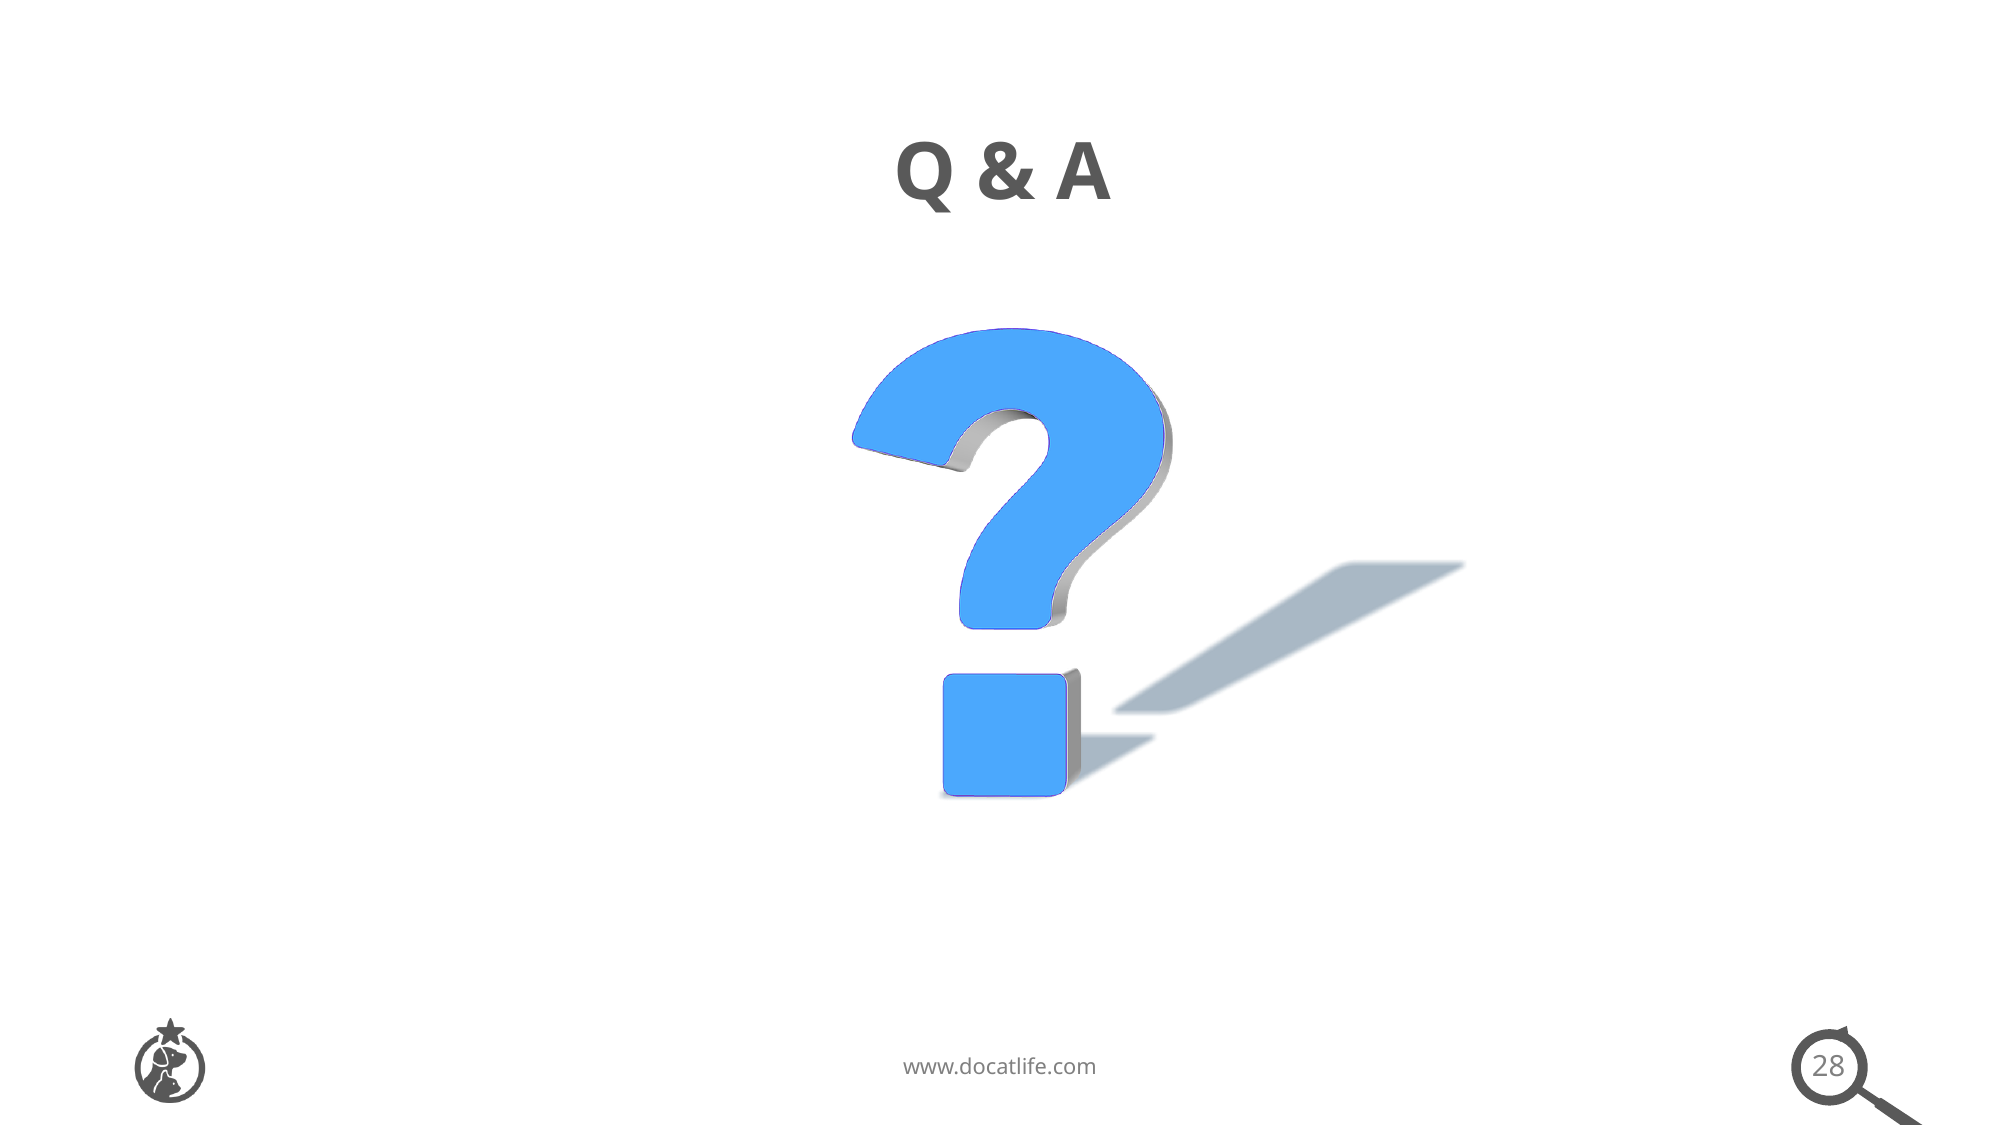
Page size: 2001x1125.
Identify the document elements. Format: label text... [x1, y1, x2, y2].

text_box www.docatlife.com [637, 1045, 1363, 1087]
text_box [1782, 1019, 1919, 1125]
picture [127, 1018, 212, 1103]
text_box Q & A [252, 112, 1753, 235]
picture [791, 277, 1514, 832]
